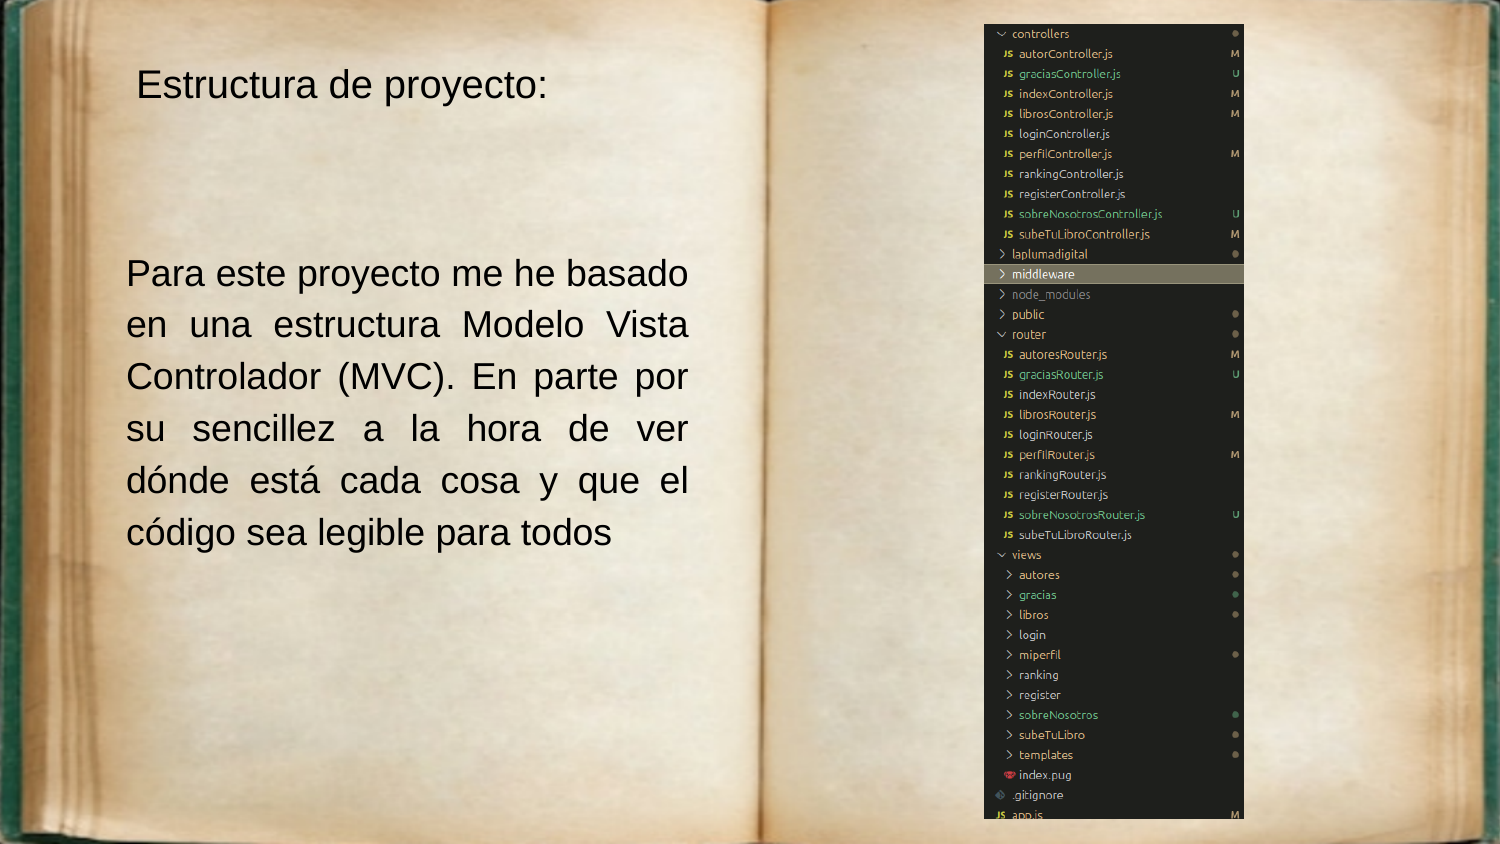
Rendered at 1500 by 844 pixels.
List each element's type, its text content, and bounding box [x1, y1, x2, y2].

list Para este proyecto me he basado en una estructura Modelo Vista Controlador (MVC). En parte por su sencillez a la hora de ver dónde está cada cosa y que el código sea legible para todos [110, 227, 704, 656]
picture [0, 0, 1500, 844]
title Estructura de proyecto: [121, 43, 626, 116]
